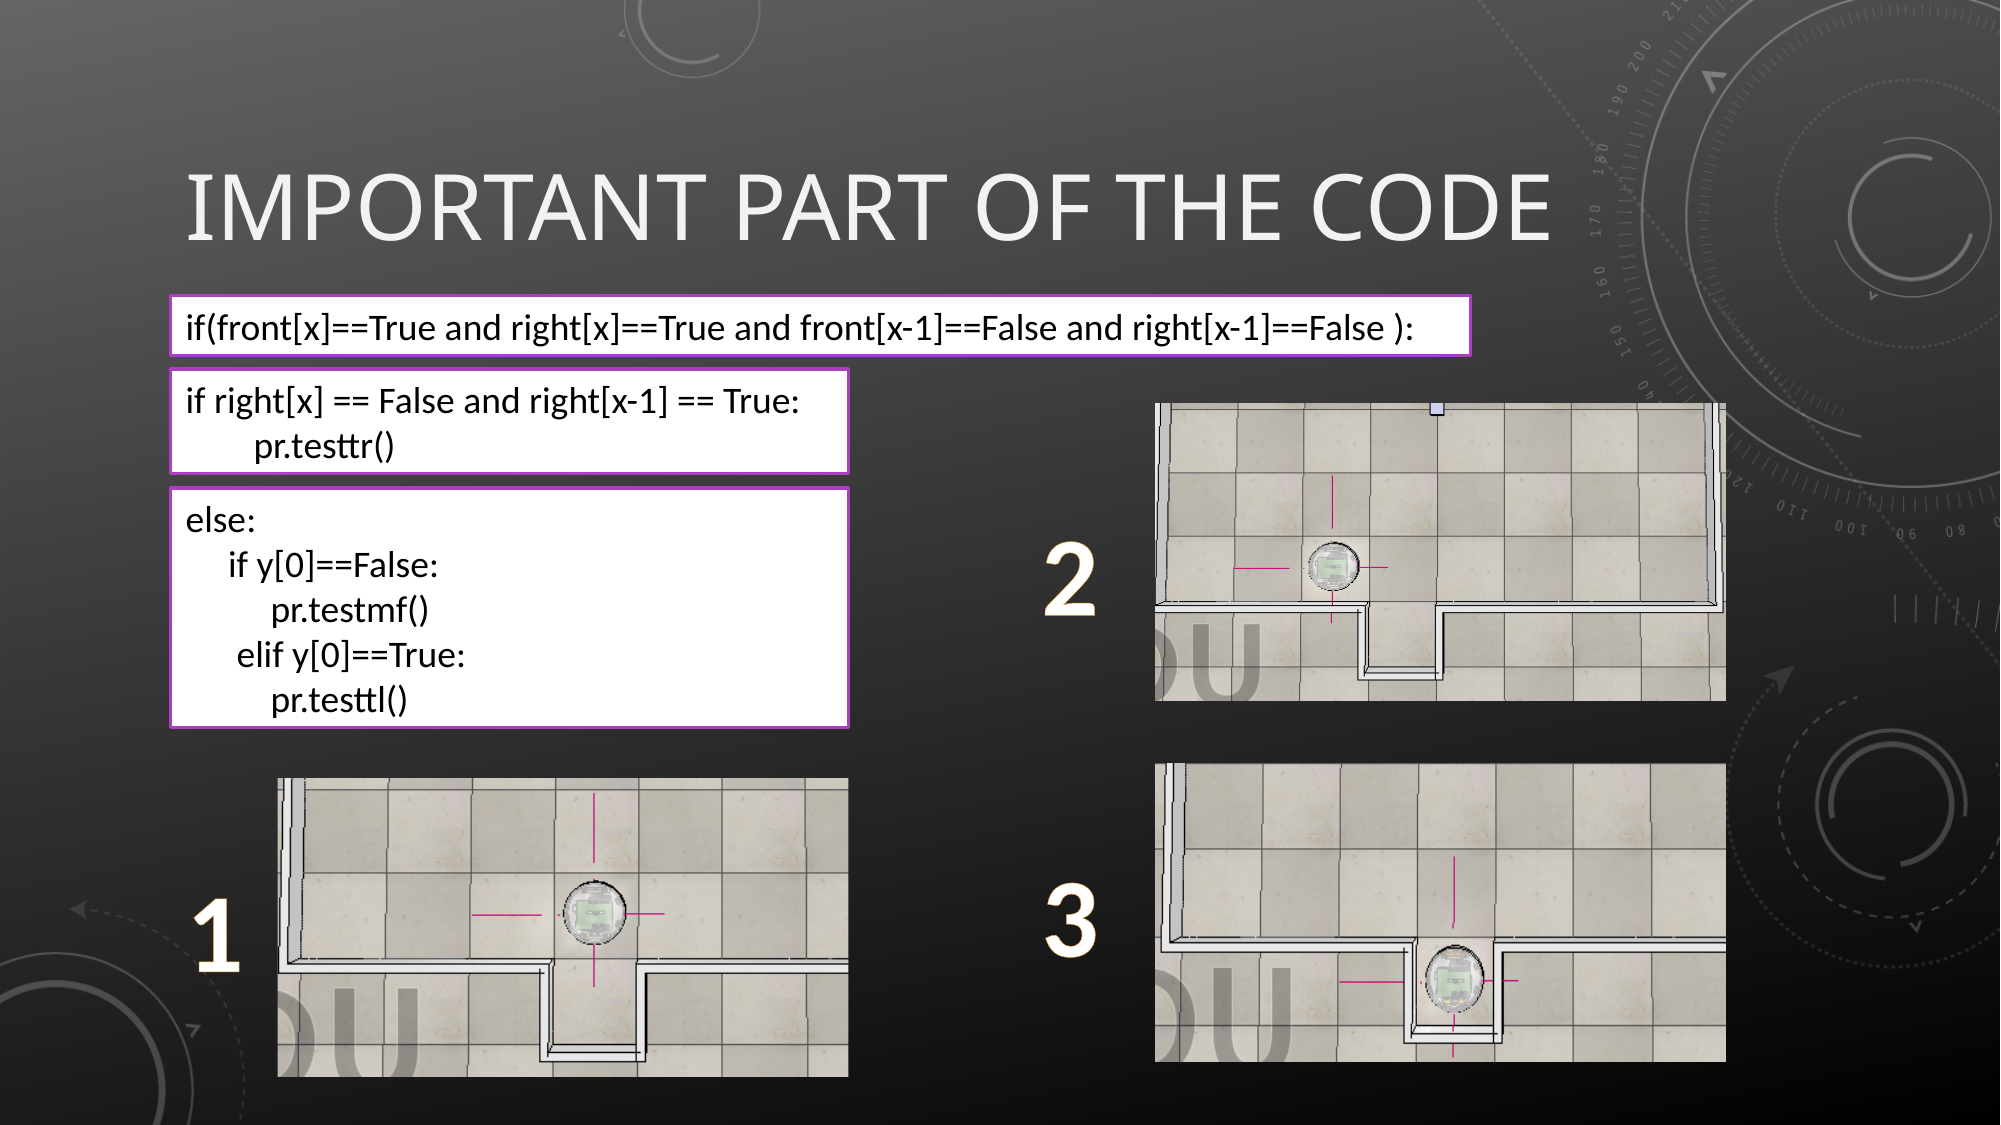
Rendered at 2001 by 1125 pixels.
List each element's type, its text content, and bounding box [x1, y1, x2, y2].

text_box 2 [1026, 495, 1114, 646]
text_box if(front[x]==True and right[x]==True and front[x-1]==False and right[x-1]==False ): [169, 294, 1472, 357]
text_box if right[x] == False and right[x-1] == True: pr.testtr() [169, 367, 850, 475]
text_box else: if y[0]==False: pr.testmf() elif y[0]==True: pr.testtl() [169, 486, 850, 729]
text_box 1 [171, 851, 259, 1002]
text_box 3 [1026, 836, 1114, 987]
picture [0, 0, 2000, 1125]
text_box Important part of the code [170, 140, 1825, 341]
